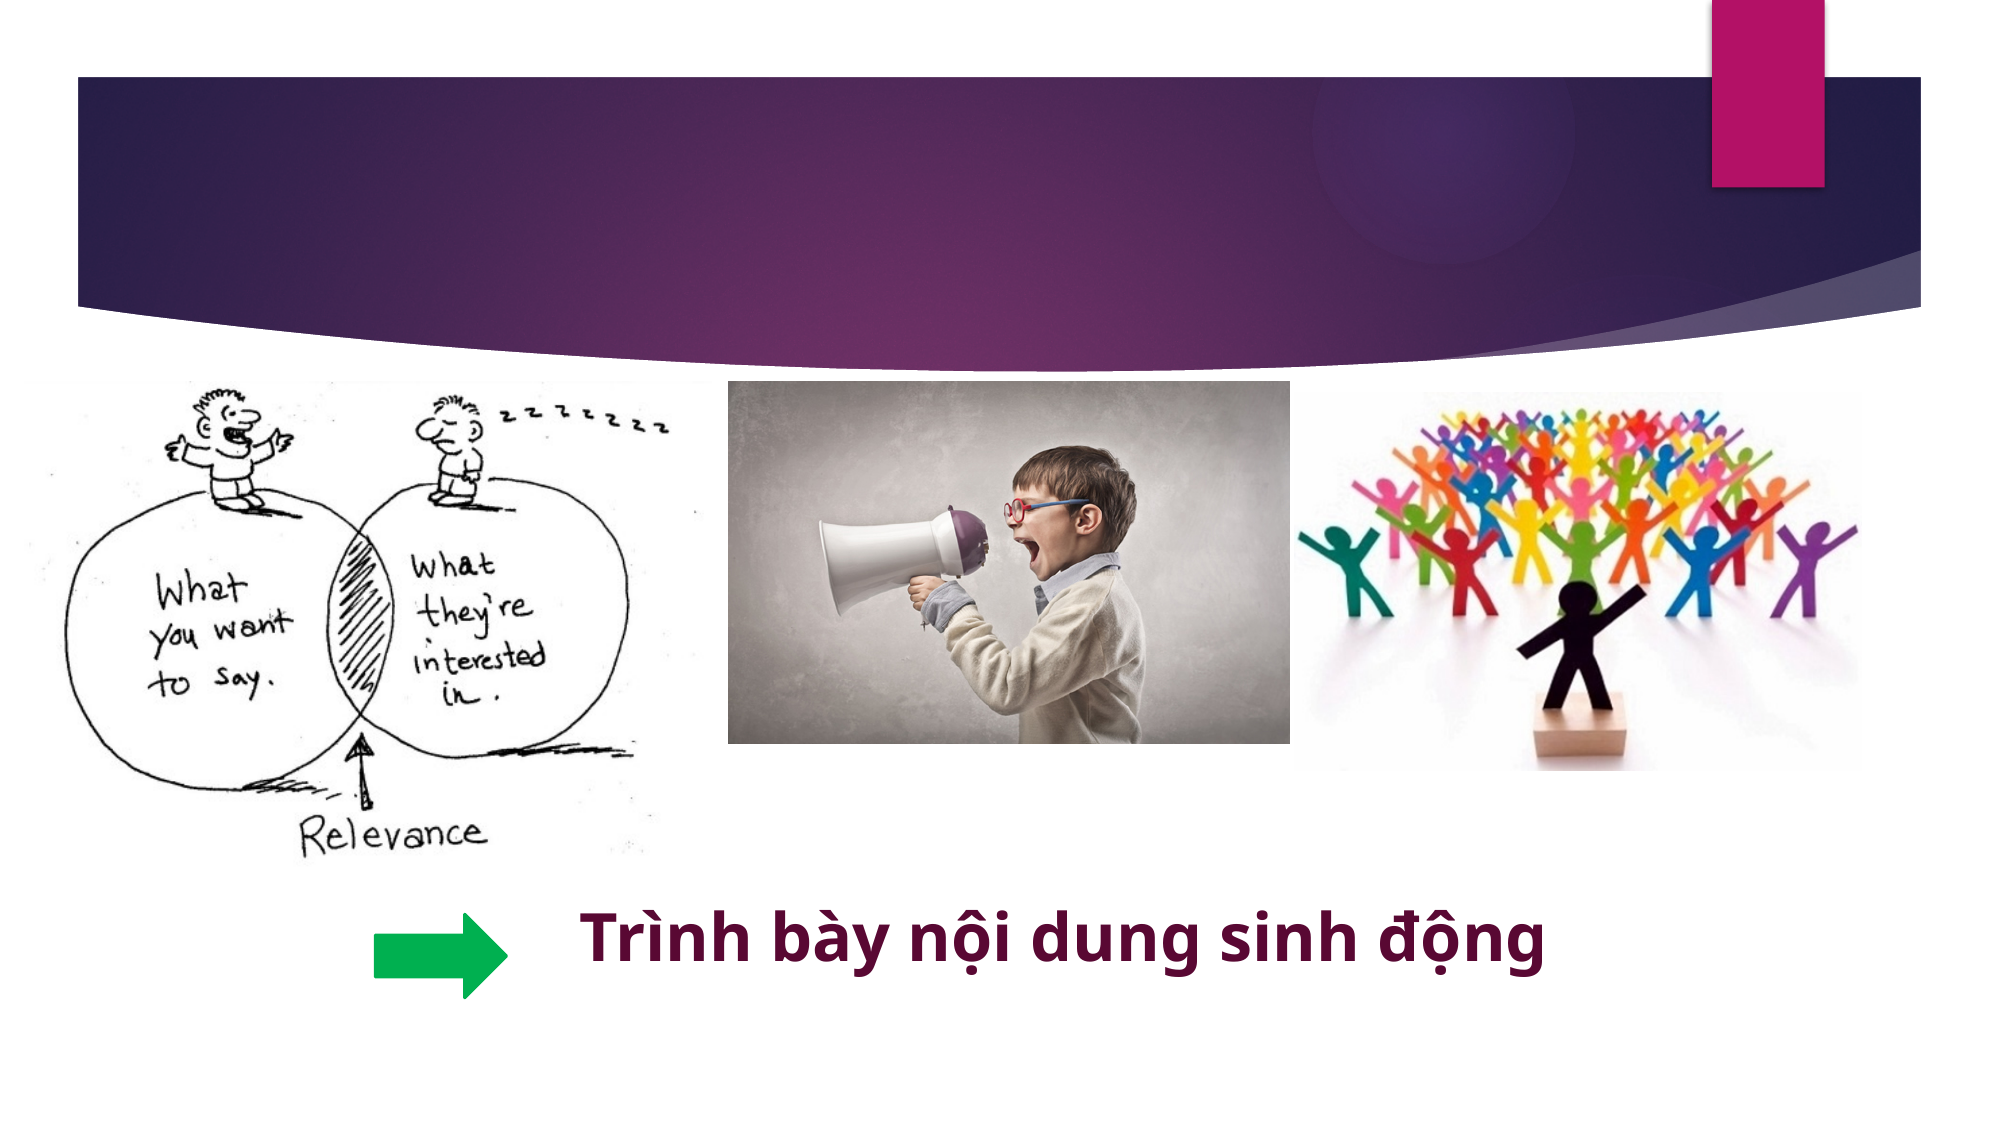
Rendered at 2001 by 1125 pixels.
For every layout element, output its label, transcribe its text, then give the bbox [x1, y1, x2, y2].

text_box [373, 912, 508, 1000]
title Trình bày nội dung sinh động [565, 815, 2000, 1054]
picture [728, 381, 1291, 744]
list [24, 381, 712, 870]
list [1294, 392, 1862, 771]
